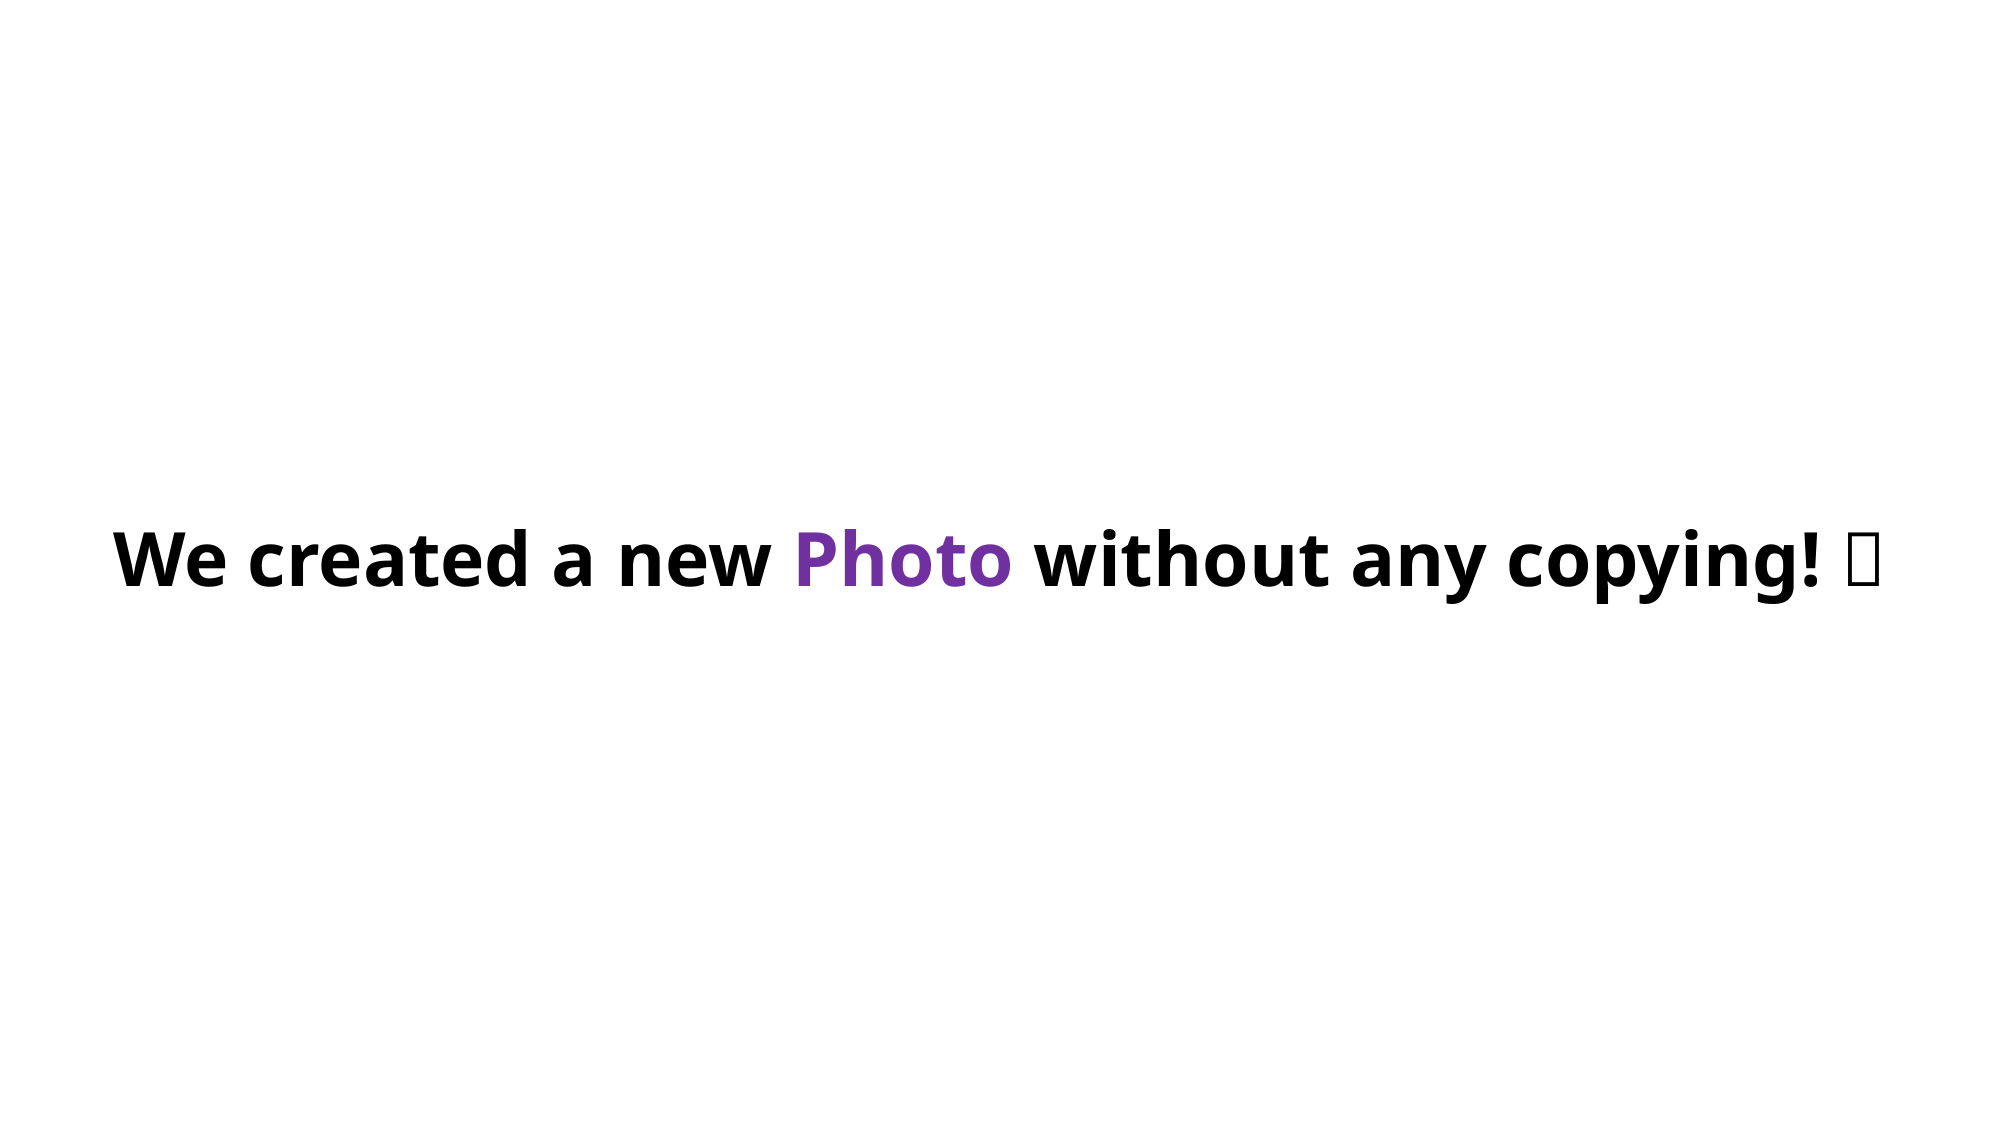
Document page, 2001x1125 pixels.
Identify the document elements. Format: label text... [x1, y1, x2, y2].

title We created a new Photo without any copying! 💪 [64, 499, 1936, 626]
